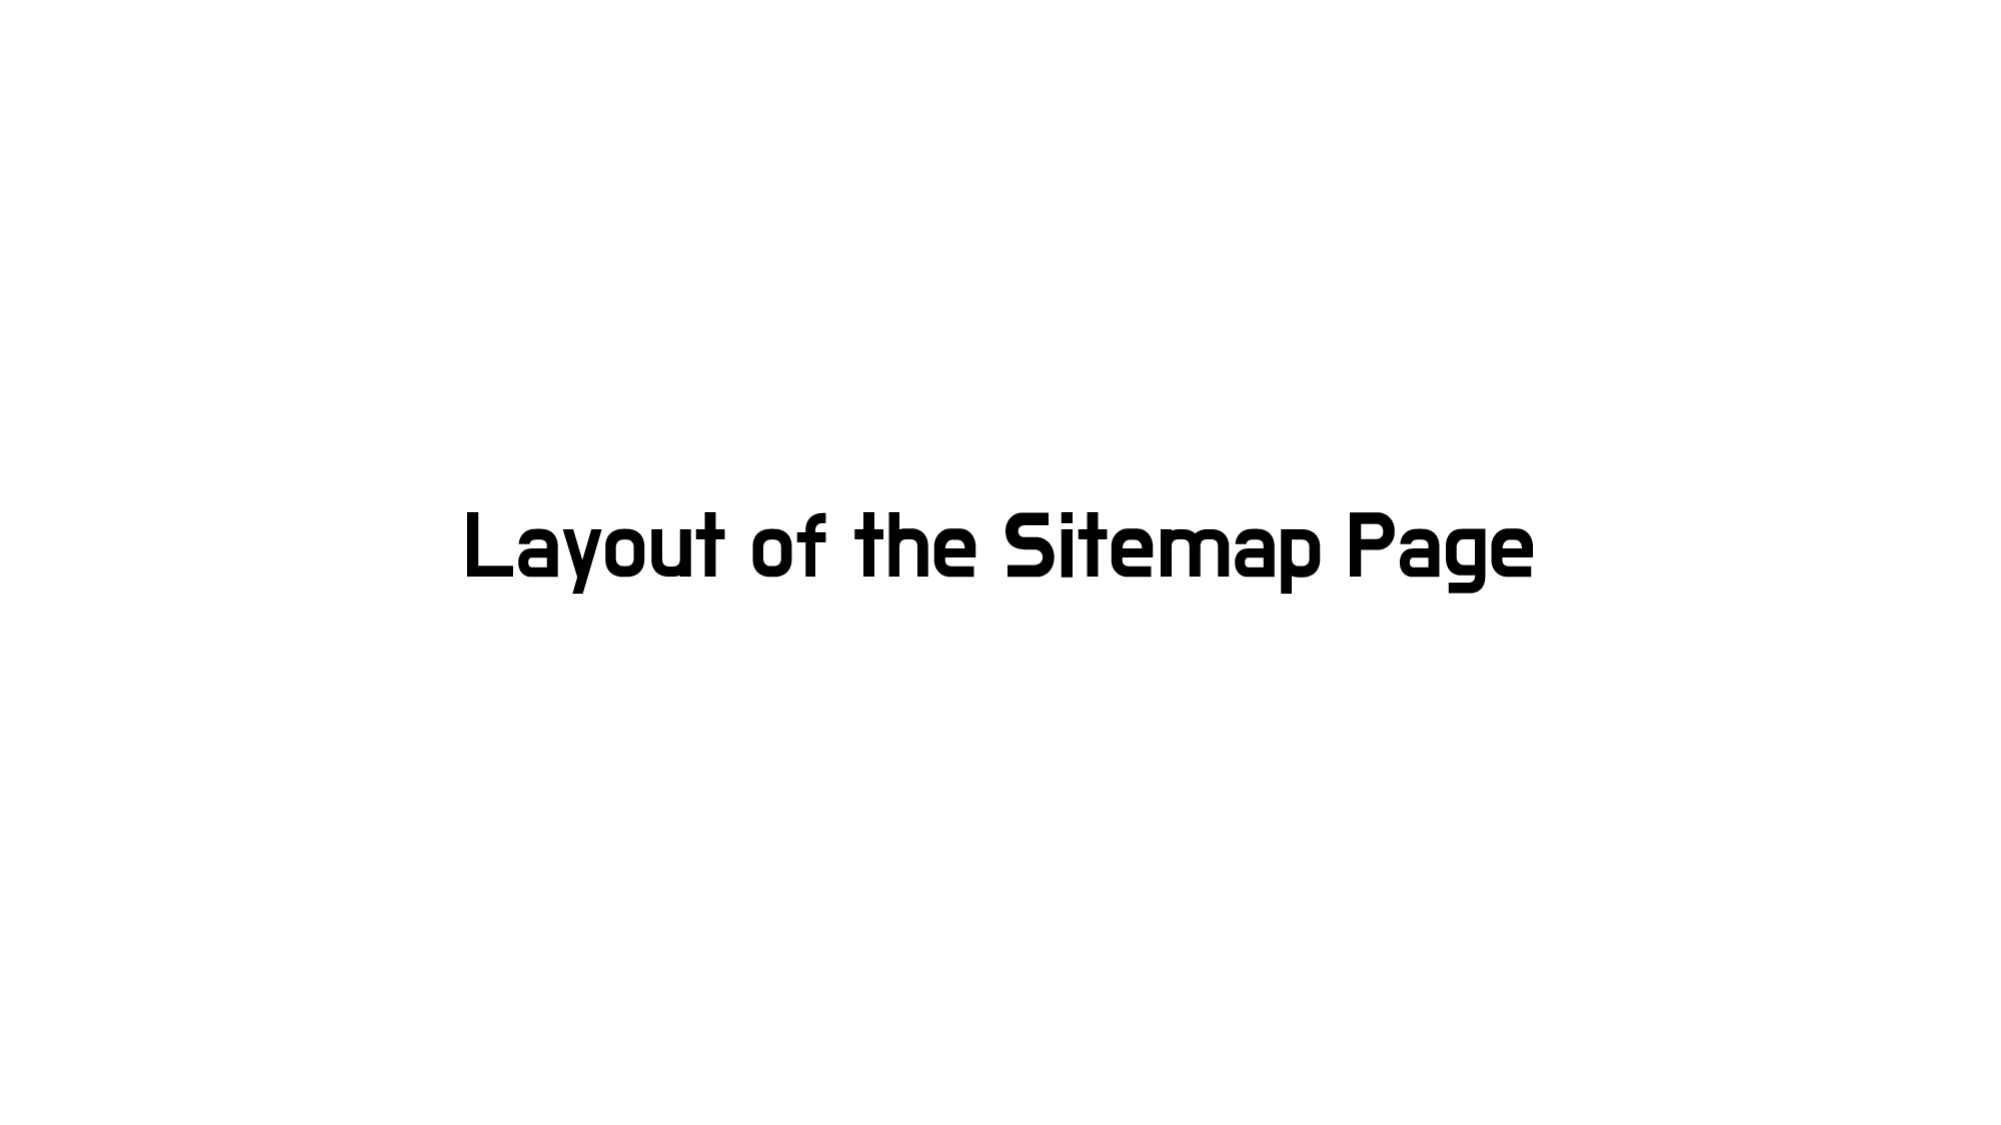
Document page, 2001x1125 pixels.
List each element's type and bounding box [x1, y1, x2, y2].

picture [337, 482, 1663, 643]
